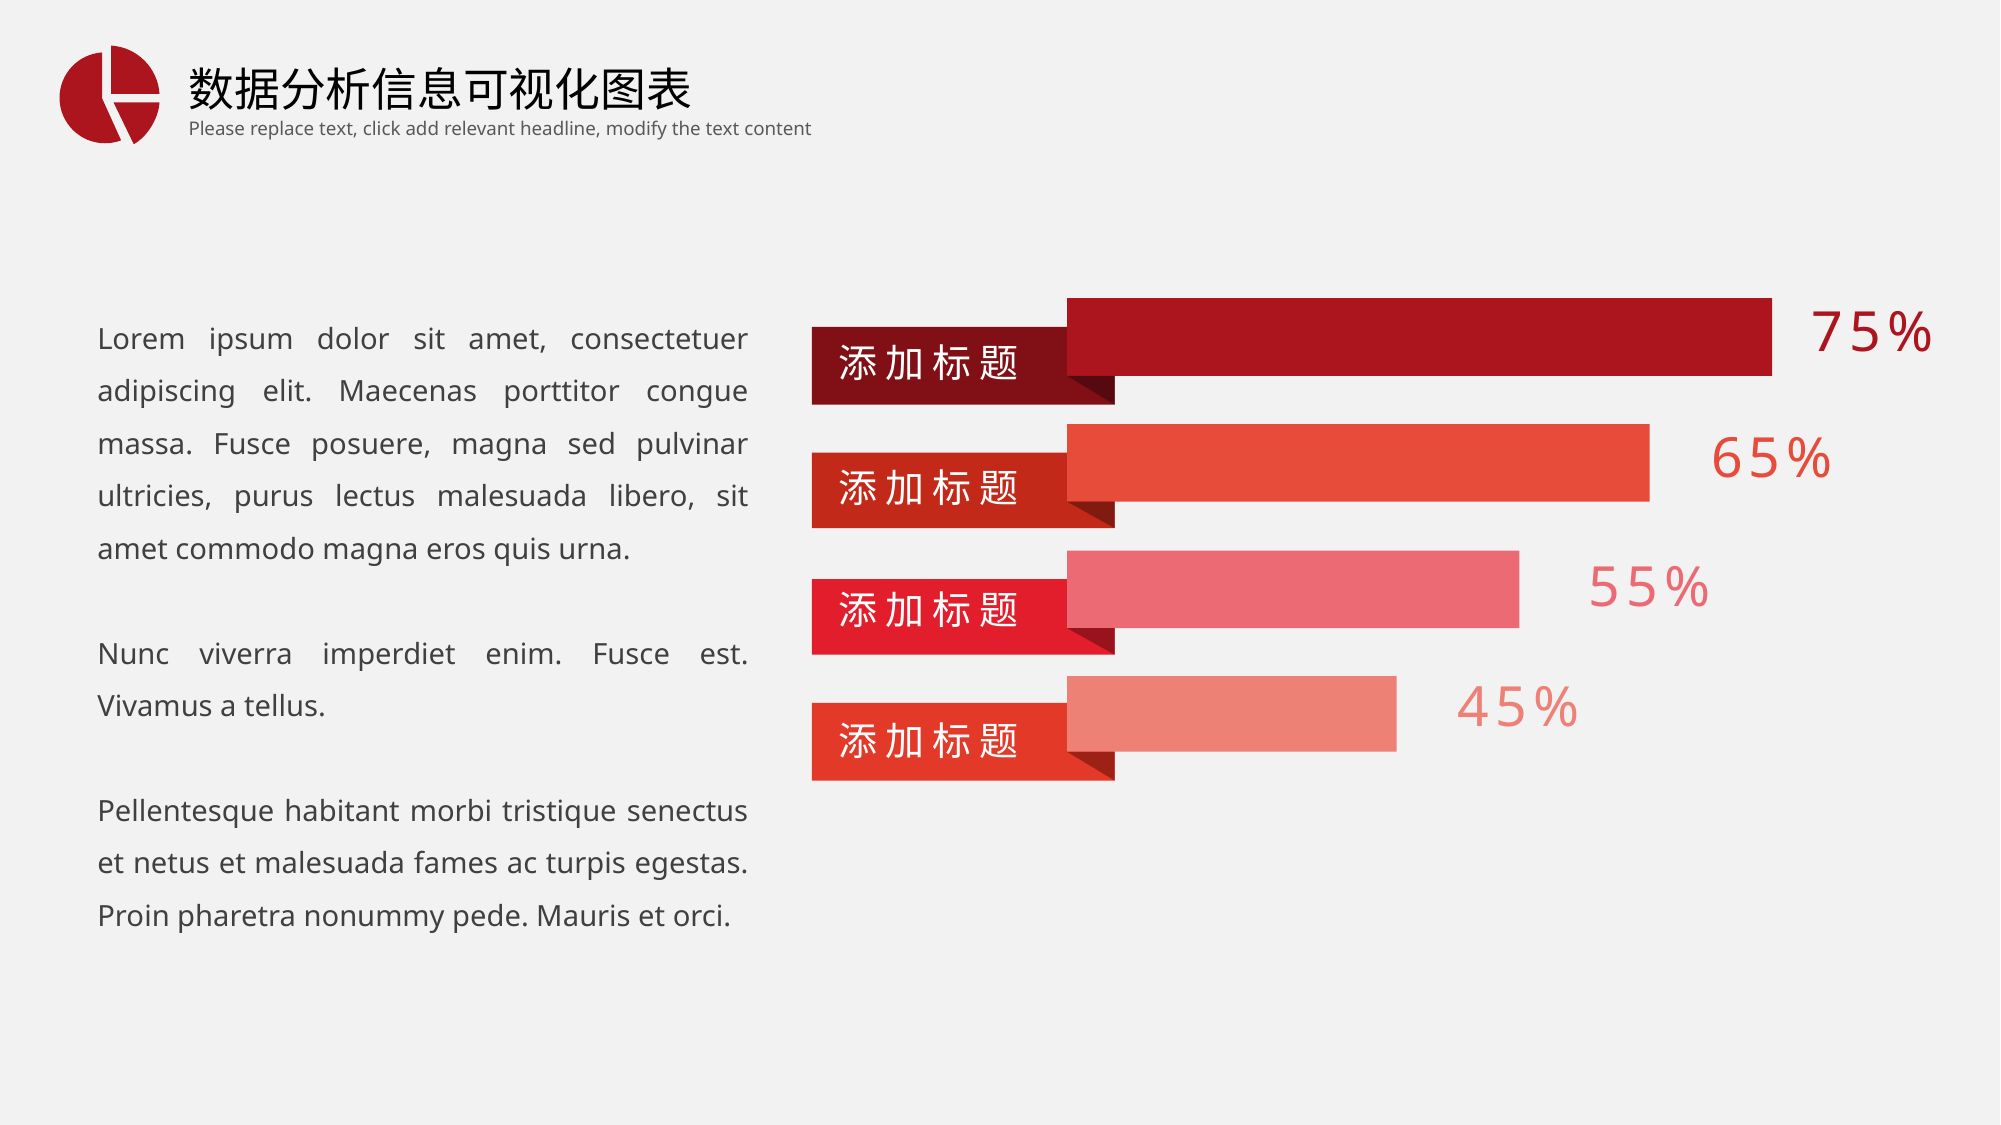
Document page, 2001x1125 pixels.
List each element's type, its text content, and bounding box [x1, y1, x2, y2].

text_box [1067, 676, 1397, 752]
text_box [1067, 501, 1115, 529]
text_box 添加标题 [823, 578, 1034, 640]
text_box [1067, 298, 1773, 376]
text_box 添加标题 [823, 709, 1034, 771]
text_box 55% [1573, 543, 1726, 625]
text_box 45% [1442, 663, 1595, 745]
text_box [1067, 628, 1115, 655]
text_box 添加标题 [823, 456, 1034, 518]
text_box [1067, 424, 1650, 502]
text_box [811, 579, 1113, 655]
text_box [1067, 751, 1115, 781]
text_box [811, 326, 1113, 405]
text_box Lorem ipsum dolor sit amet, consectetuer adipiscing elit. Maecenas porttitor congue massa. Fusce posuere, magna sed pulvinar ultricies, purus lectus malesuada libero, sit amet commodo magna eros quis urna. Nunc viverra imperdiet enim. Fusce est. Vivamus a tellus. Pellentesque habitant morbi tristique senectus et netus et malesuada fames ac turpis egestas. Proin pharetra nonummy pede. Mauris et orci. [82, 295, 764, 992]
text_box [1067, 550, 1520, 629]
text_box 75% [1796, 288, 1949, 370]
text_box [811, 452, 1114, 529]
text_box 65% [1696, 414, 1848, 496]
text_box [811, 702, 1113, 781]
text_box 添加标题 [823, 331, 1034, 394]
text_box [1067, 375, 1115, 405]
